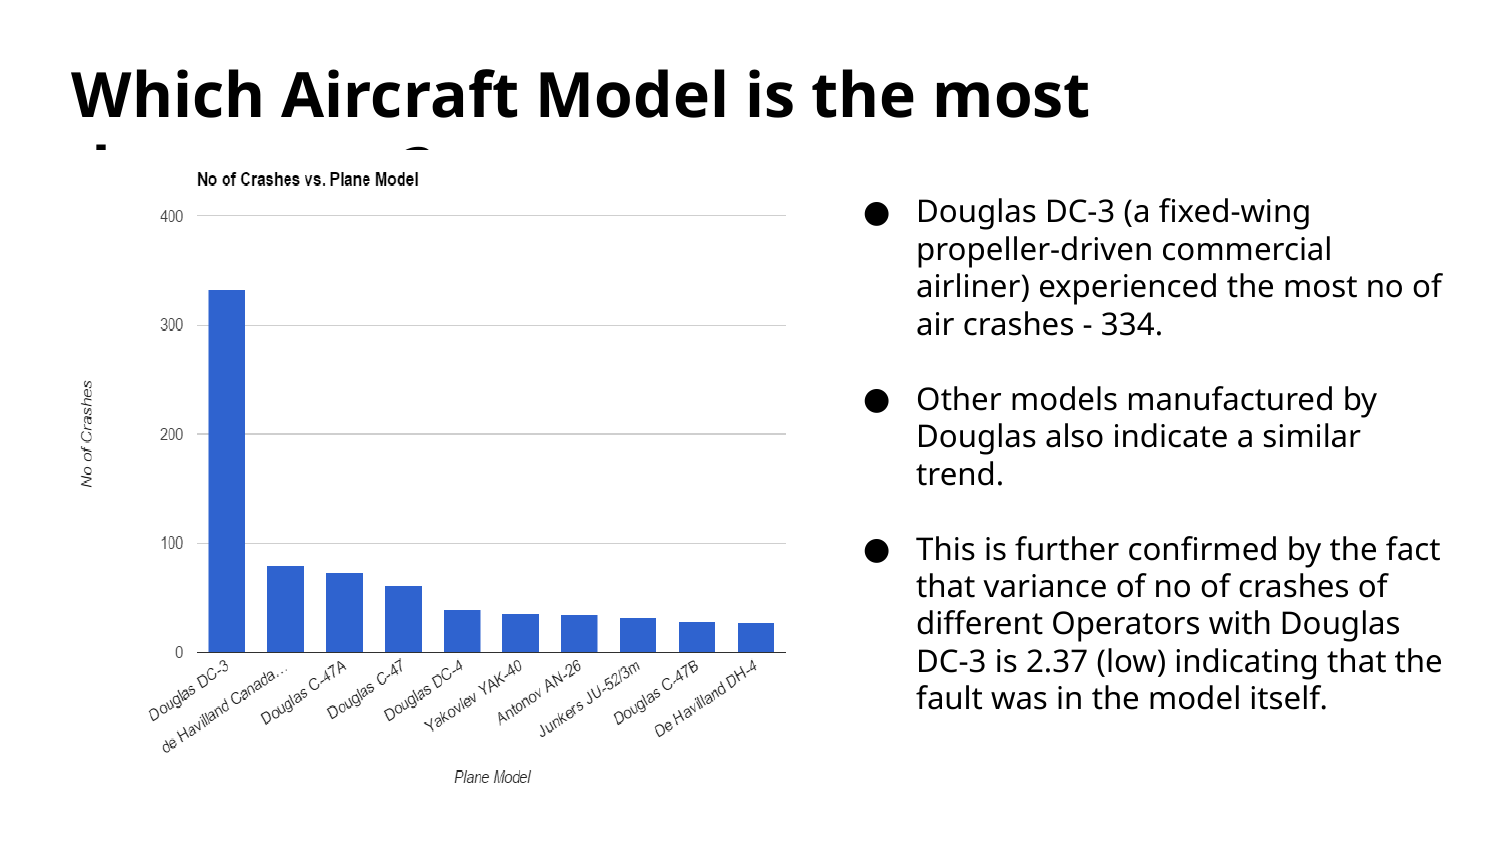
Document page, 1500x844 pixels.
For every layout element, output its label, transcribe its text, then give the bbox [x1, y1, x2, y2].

text_box Douglas DC-3 (a fixed-wing propeller-driven commercial airliner) experienced the most no of air crashes - 334. Other models manufactured by Douglas also indicate a similar trend. This is further confirmed by the fact that variance of no of crashes of different Operators with Douglas DC-3 is 2.37 (low) indicating that the fault was in the model itself. [826, 176, 1469, 807]
picture [68, 150, 795, 798]
title Which Aircraft Model is the most dangerous? [56, 39, 1455, 145]
